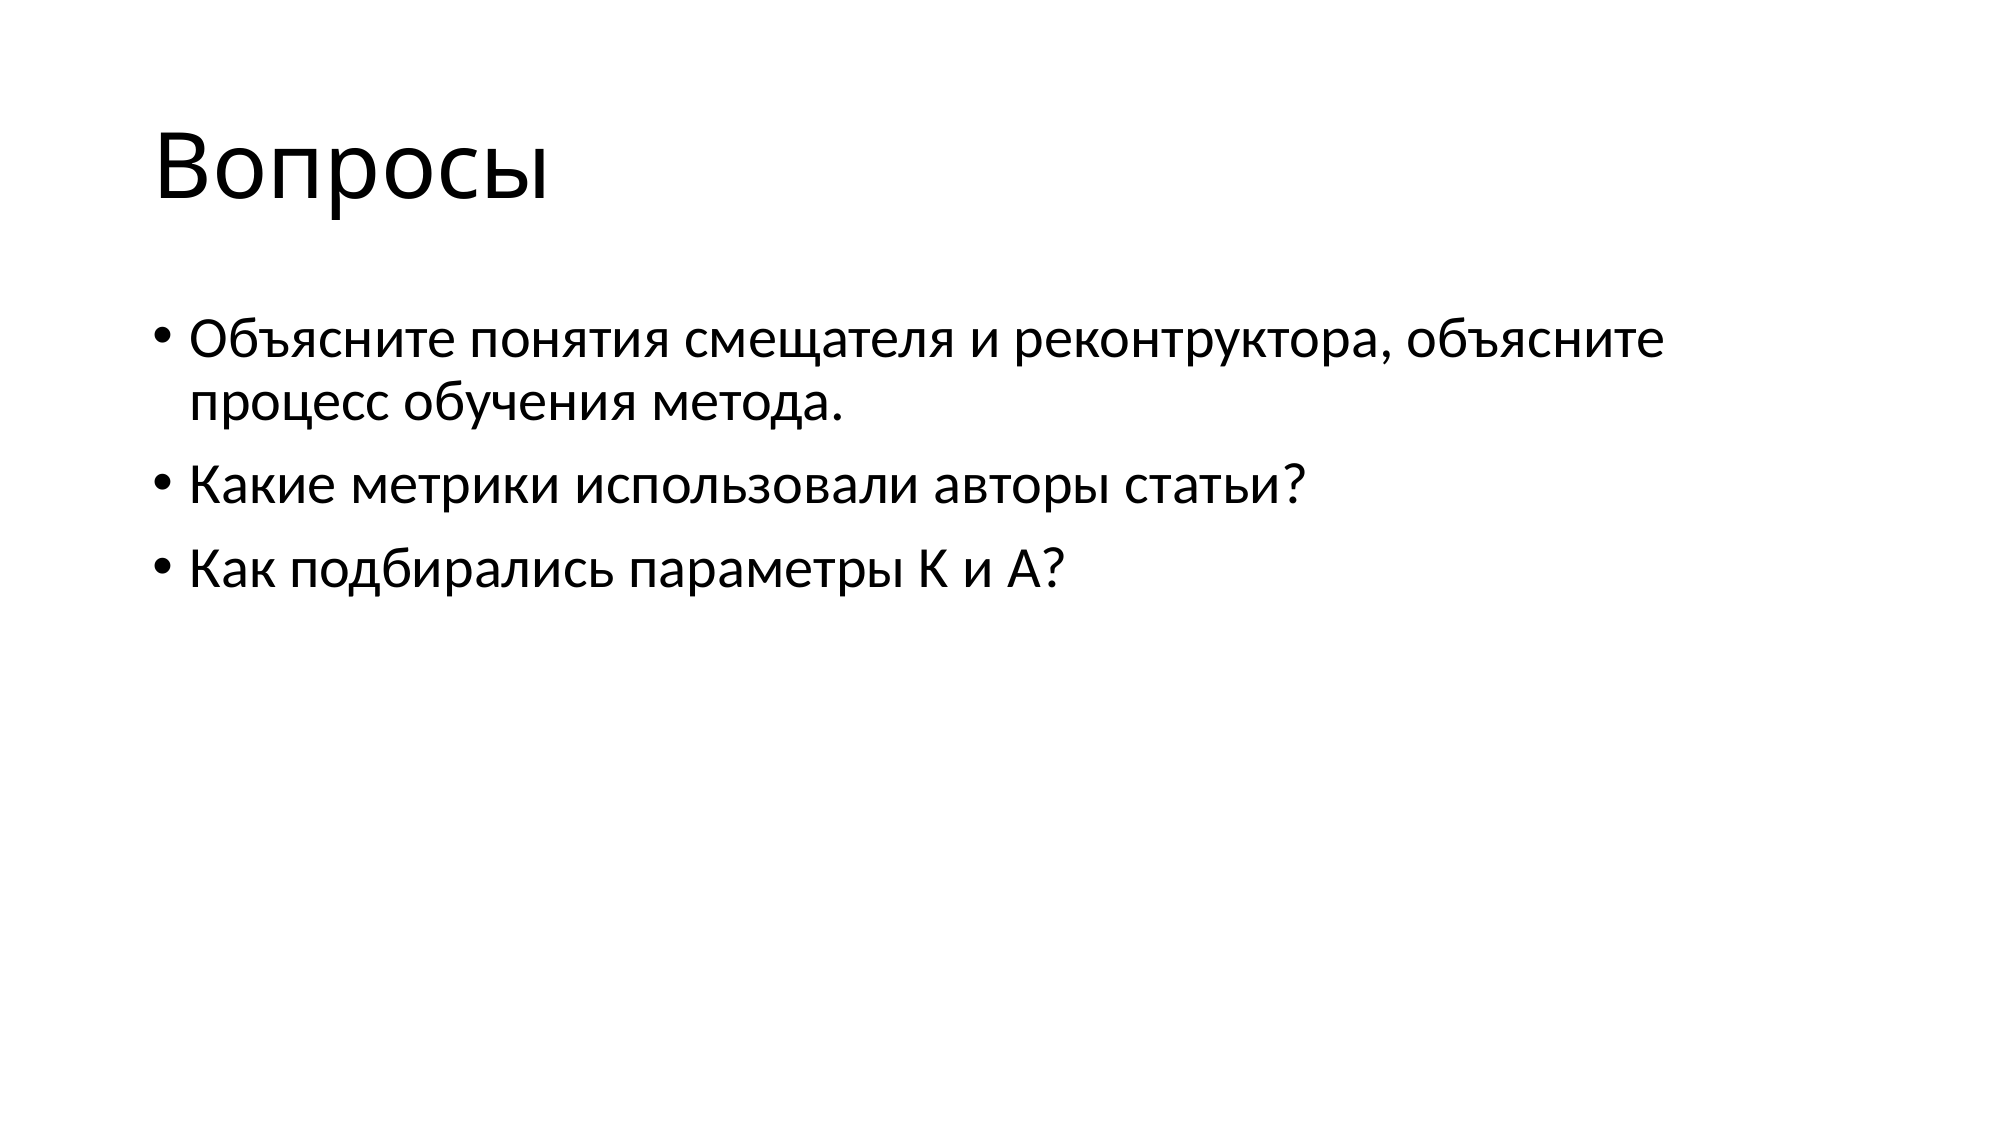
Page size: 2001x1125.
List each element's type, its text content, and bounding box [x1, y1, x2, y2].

title Вопросы [137, 59, 1863, 278]
list Объясните понятия смещателя и реконтруктора, объясните процесс обучения метода. Какие метрики использовали авторы статьи? Как подбирались параметры K и A? [137, 299, 1863, 1014]
